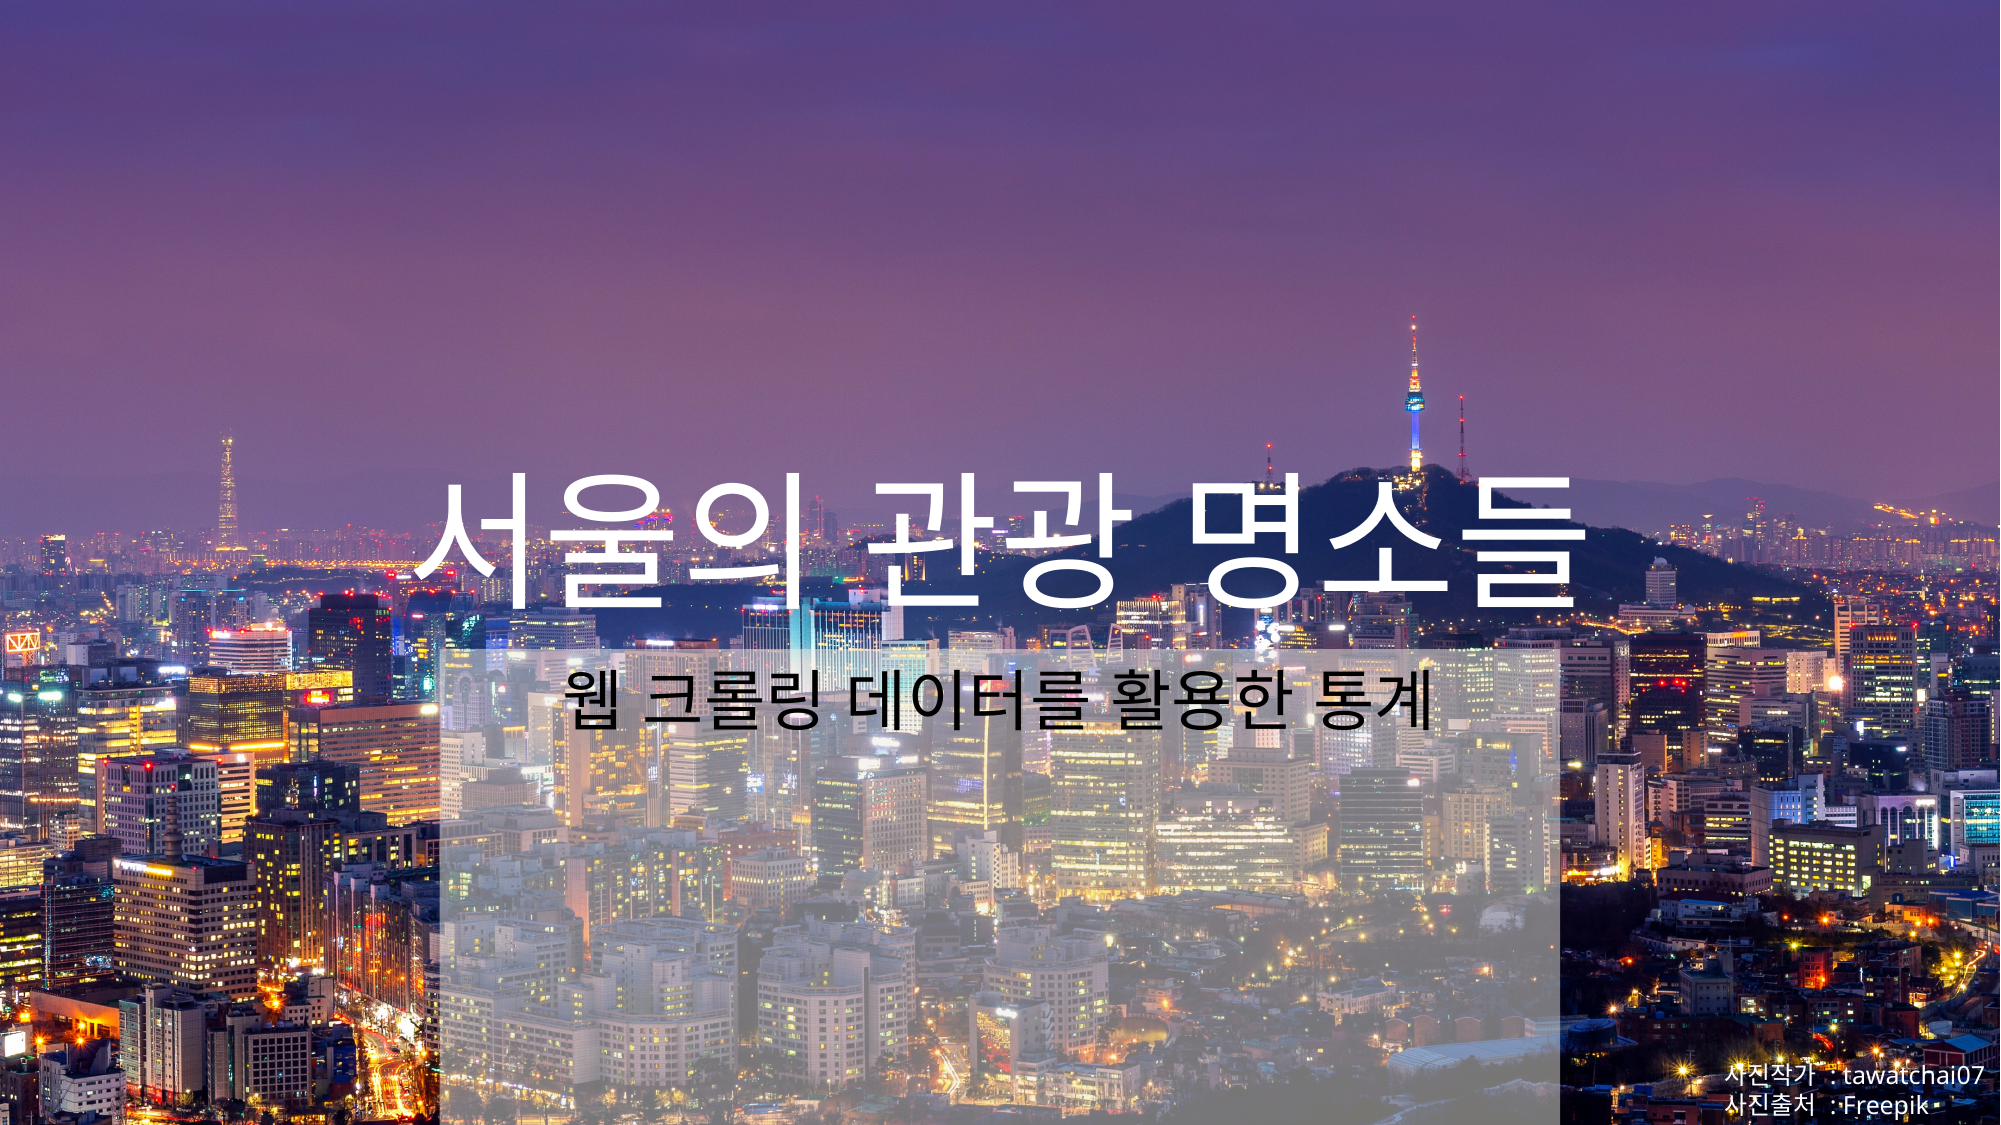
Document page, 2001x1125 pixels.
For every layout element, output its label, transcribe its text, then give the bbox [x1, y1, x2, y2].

title 서울의 관광 명소들 [314, 293, 1686, 638]
picture [0, 0, 2000, 1125]
text_box 사진작가 : tawatchai07 사진출처 : Freepik [1710, 1052, 2000, 1125]
subtitle 웹 크롤링 데이터를 활용한 통계 [439, 649, 1561, 1125]
